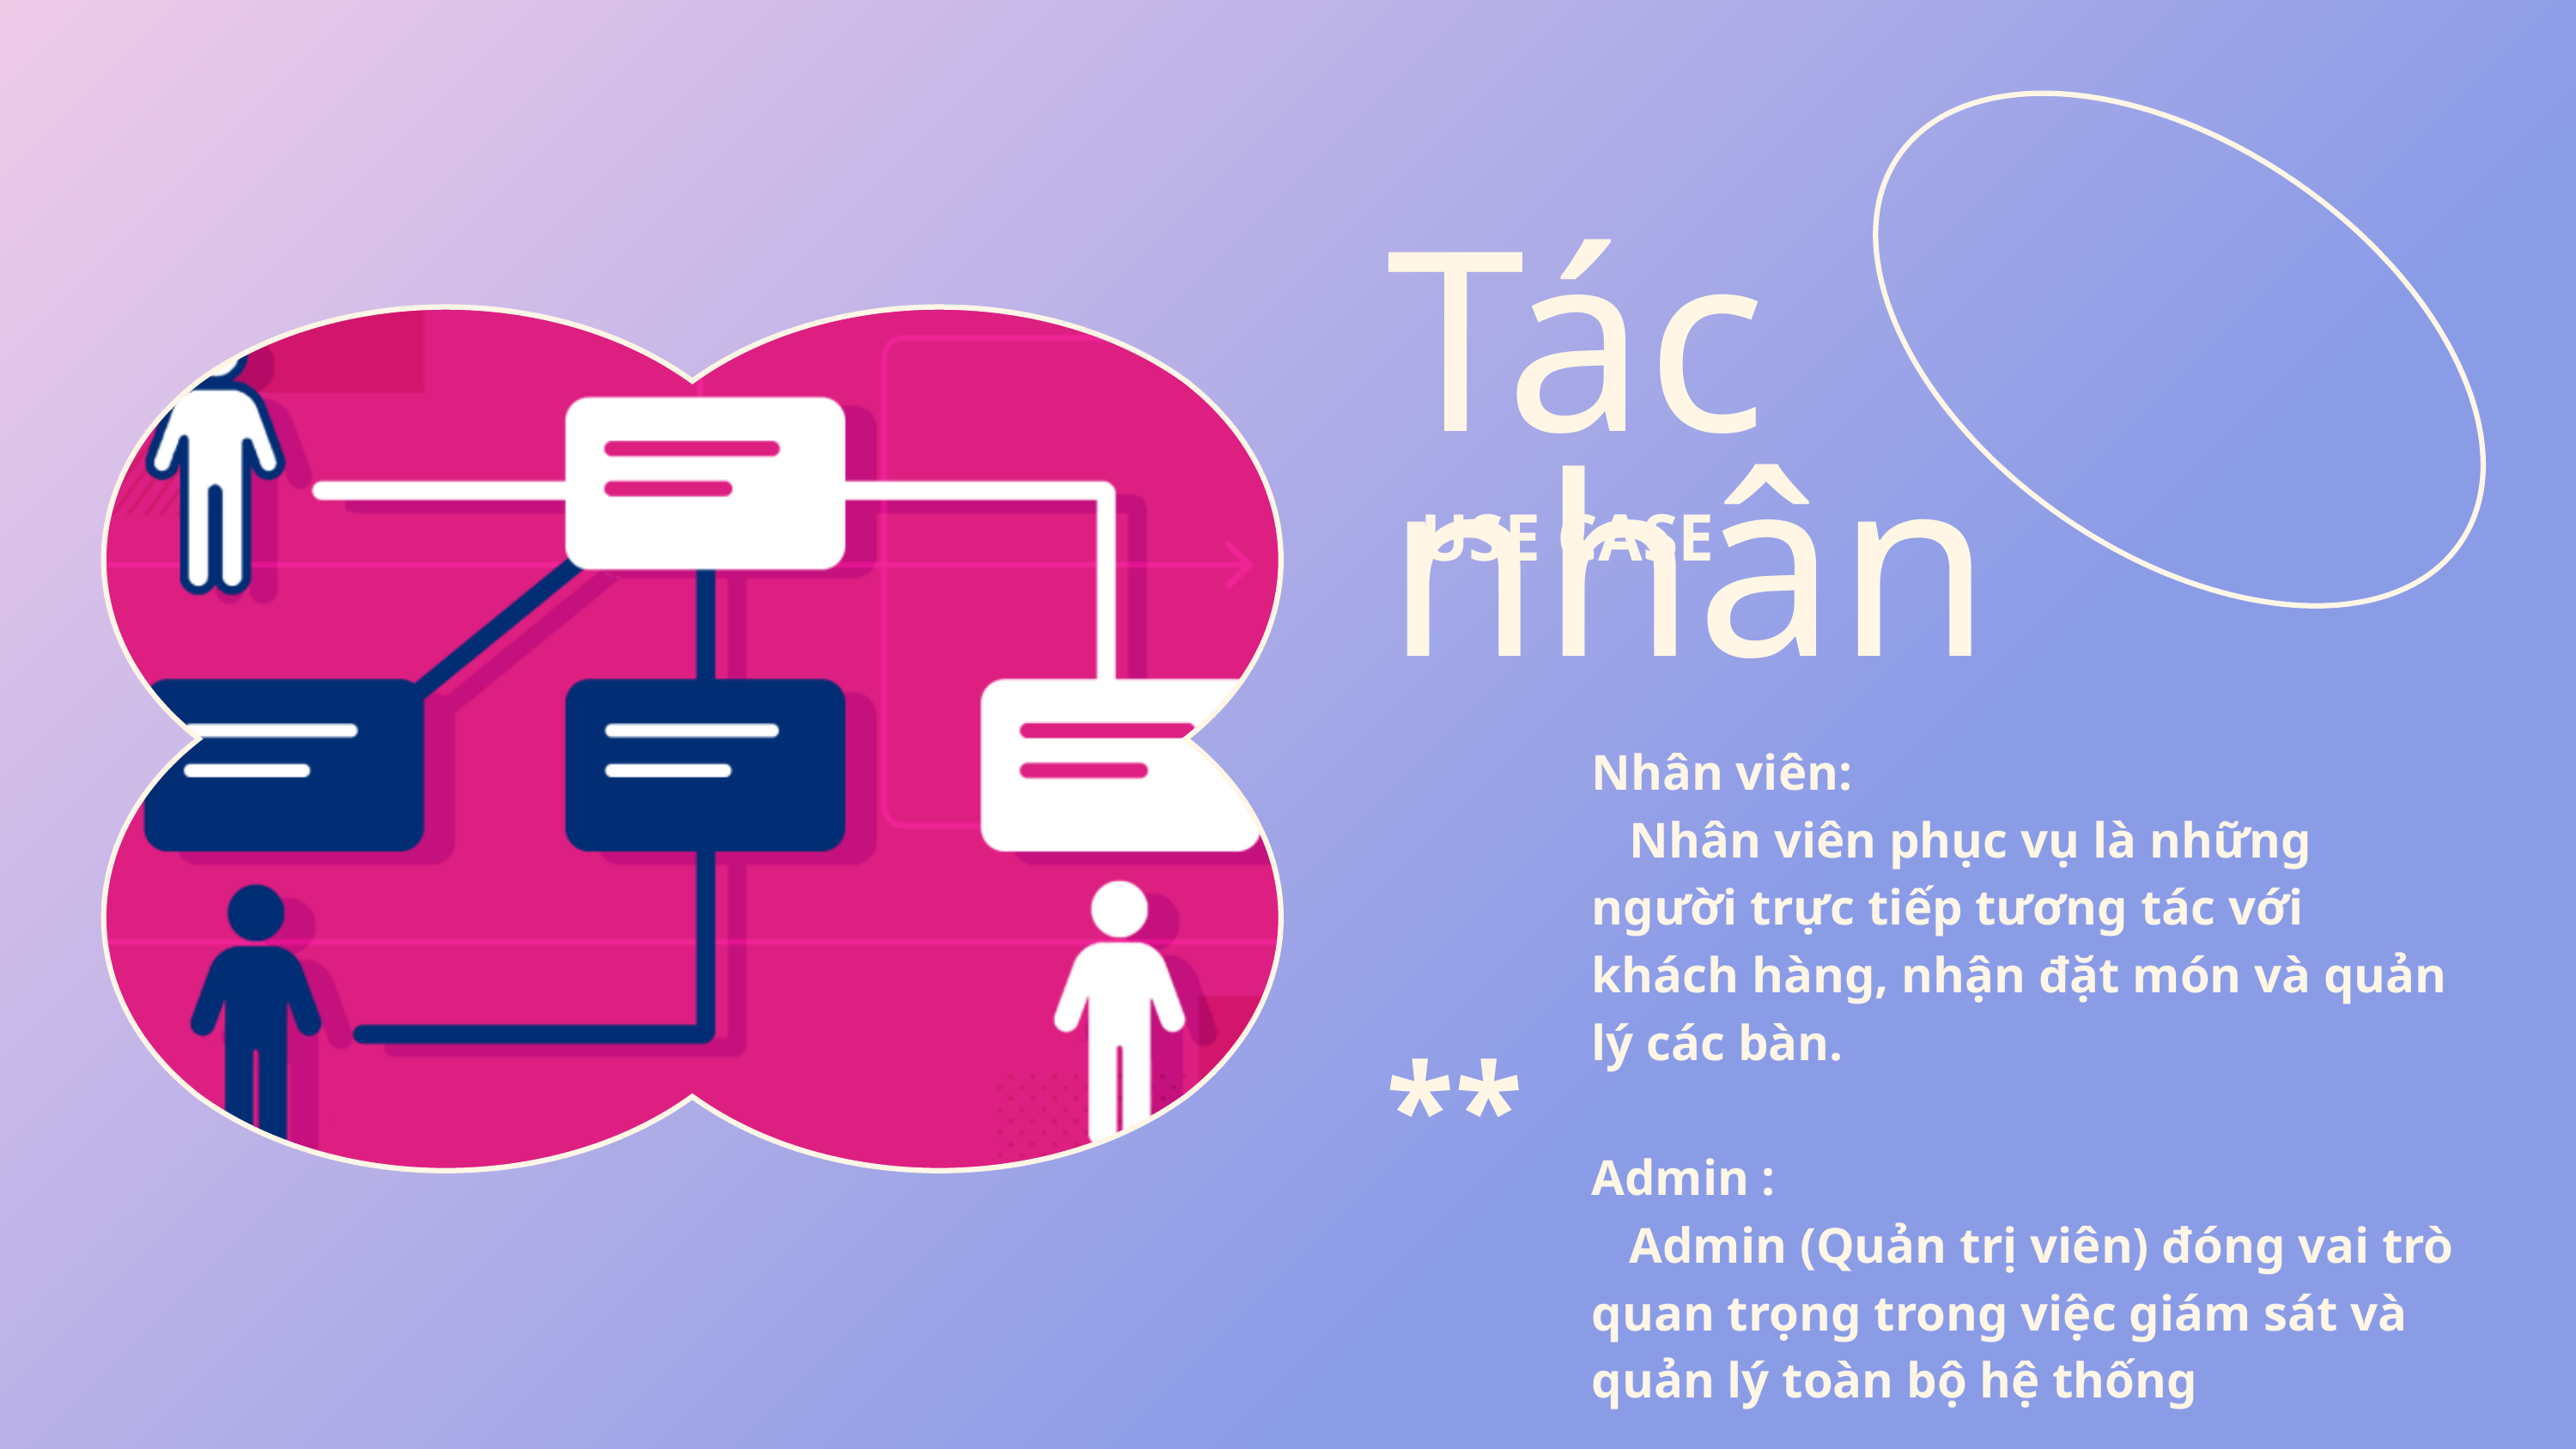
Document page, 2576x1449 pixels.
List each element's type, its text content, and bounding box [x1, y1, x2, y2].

text_box USE CASE [1420, 509, 1834, 574]
text_box Tác nhân [1387, 255, 2432, 706]
text_box Nhân viên: Nhân viên phục vụ là những người trực tiếp tương tác với khách hàng, nhận đặt món và quản lý các bàn. Admin : Admin (Quản trị viên) đóng vai trò quan trọng trong việc giám sát và quản lý toàn bộ hệ thống [1591, 731, 2464, 1449]
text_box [96, 306, 1289, 1172]
text_box ** [1386, 979, 1616, 1179]
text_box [1838, 145, 2521, 554]
